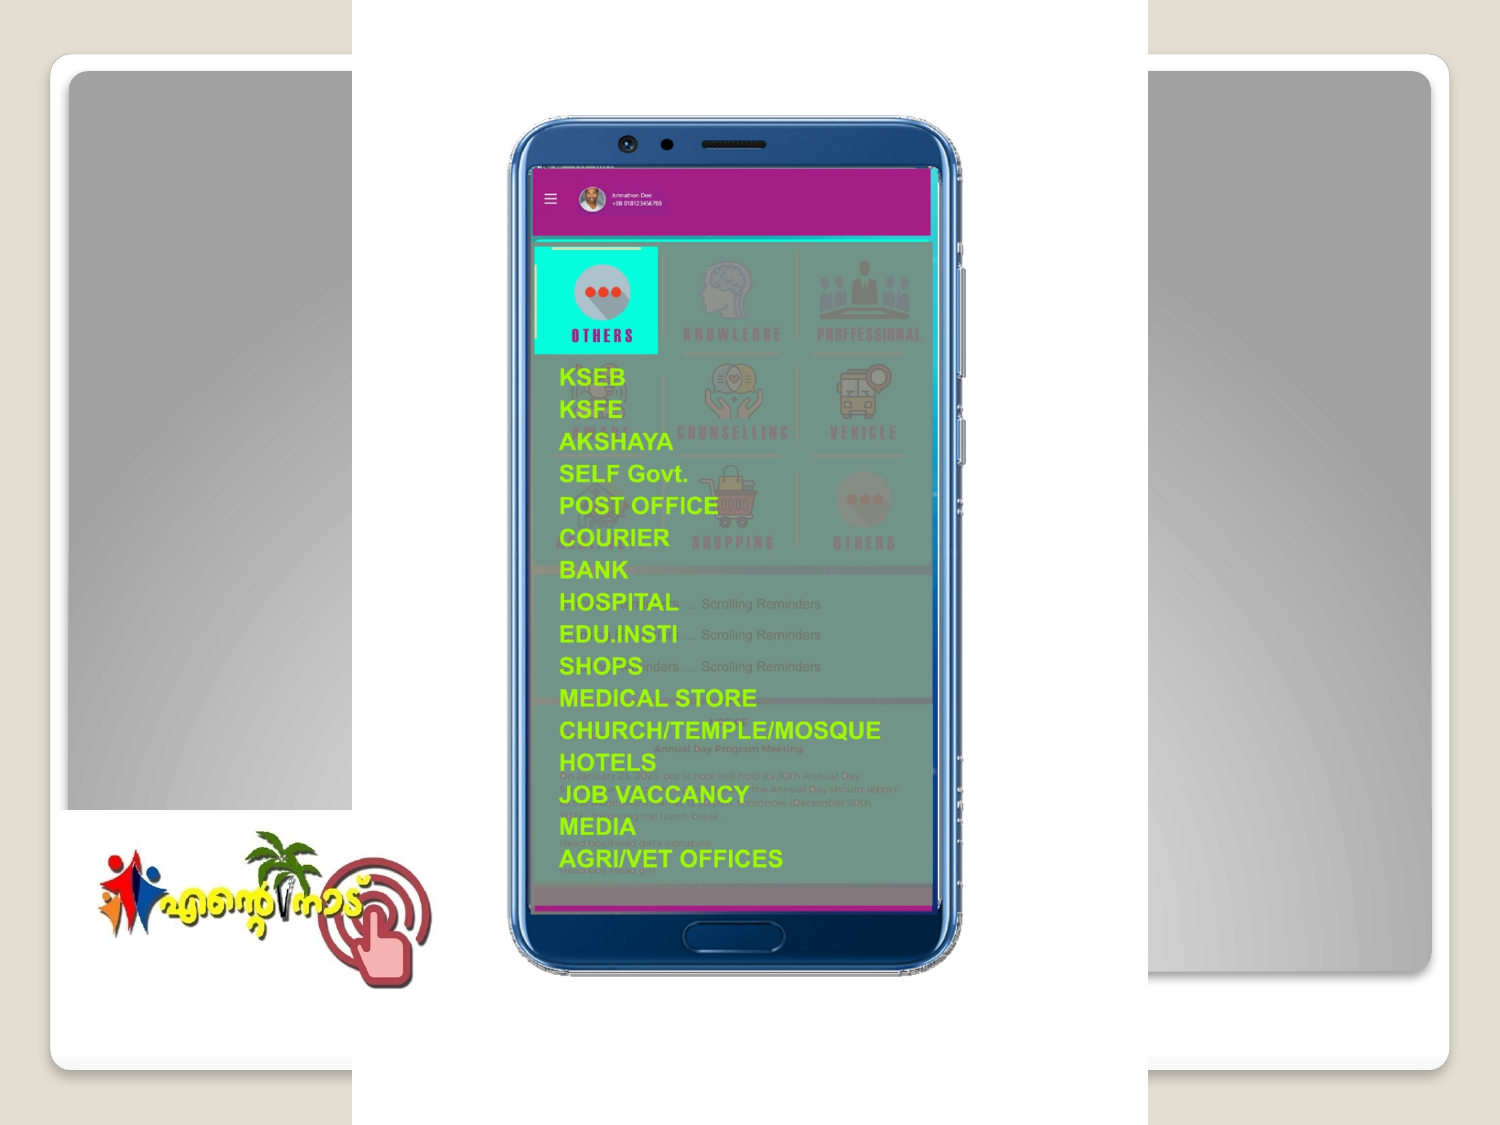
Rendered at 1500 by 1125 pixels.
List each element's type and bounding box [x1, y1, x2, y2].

picture [52, 0, 1148, 1125]
